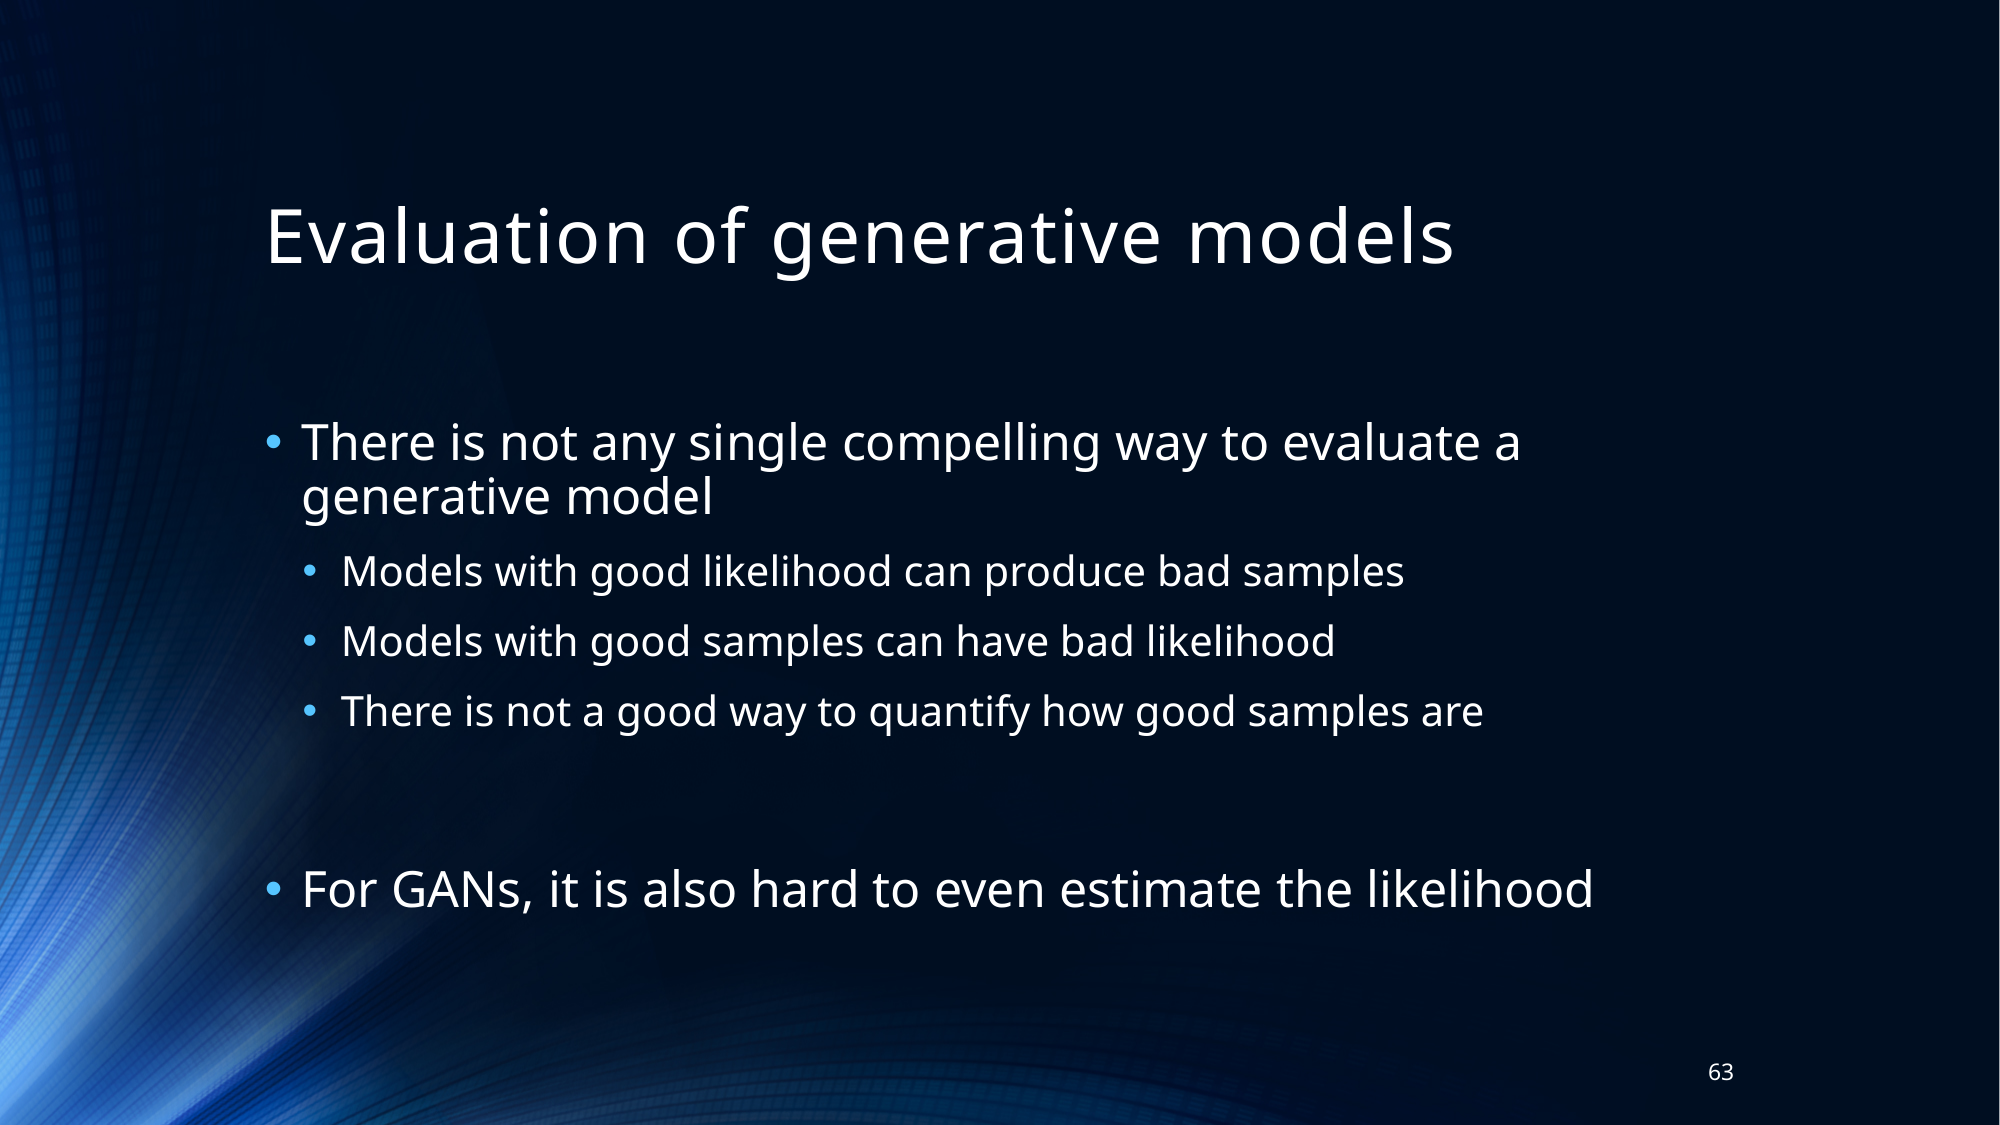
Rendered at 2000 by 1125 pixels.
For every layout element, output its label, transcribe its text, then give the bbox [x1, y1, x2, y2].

list There is not any single compelling way to evaluate a generative model Models with good likelihood can produce bad samples Models with good samples can have bad likelihood There is not a good way to quantify how good samples are For GANs, it is also hard to even estimate the likelihood [249, 312, 1749, 988]
picture [0, 0, 2000, 1125]
slide_number 63 [1612, 1050, 1750, 1096]
title Evaluation of generative models [249, 62, 1750, 288]
